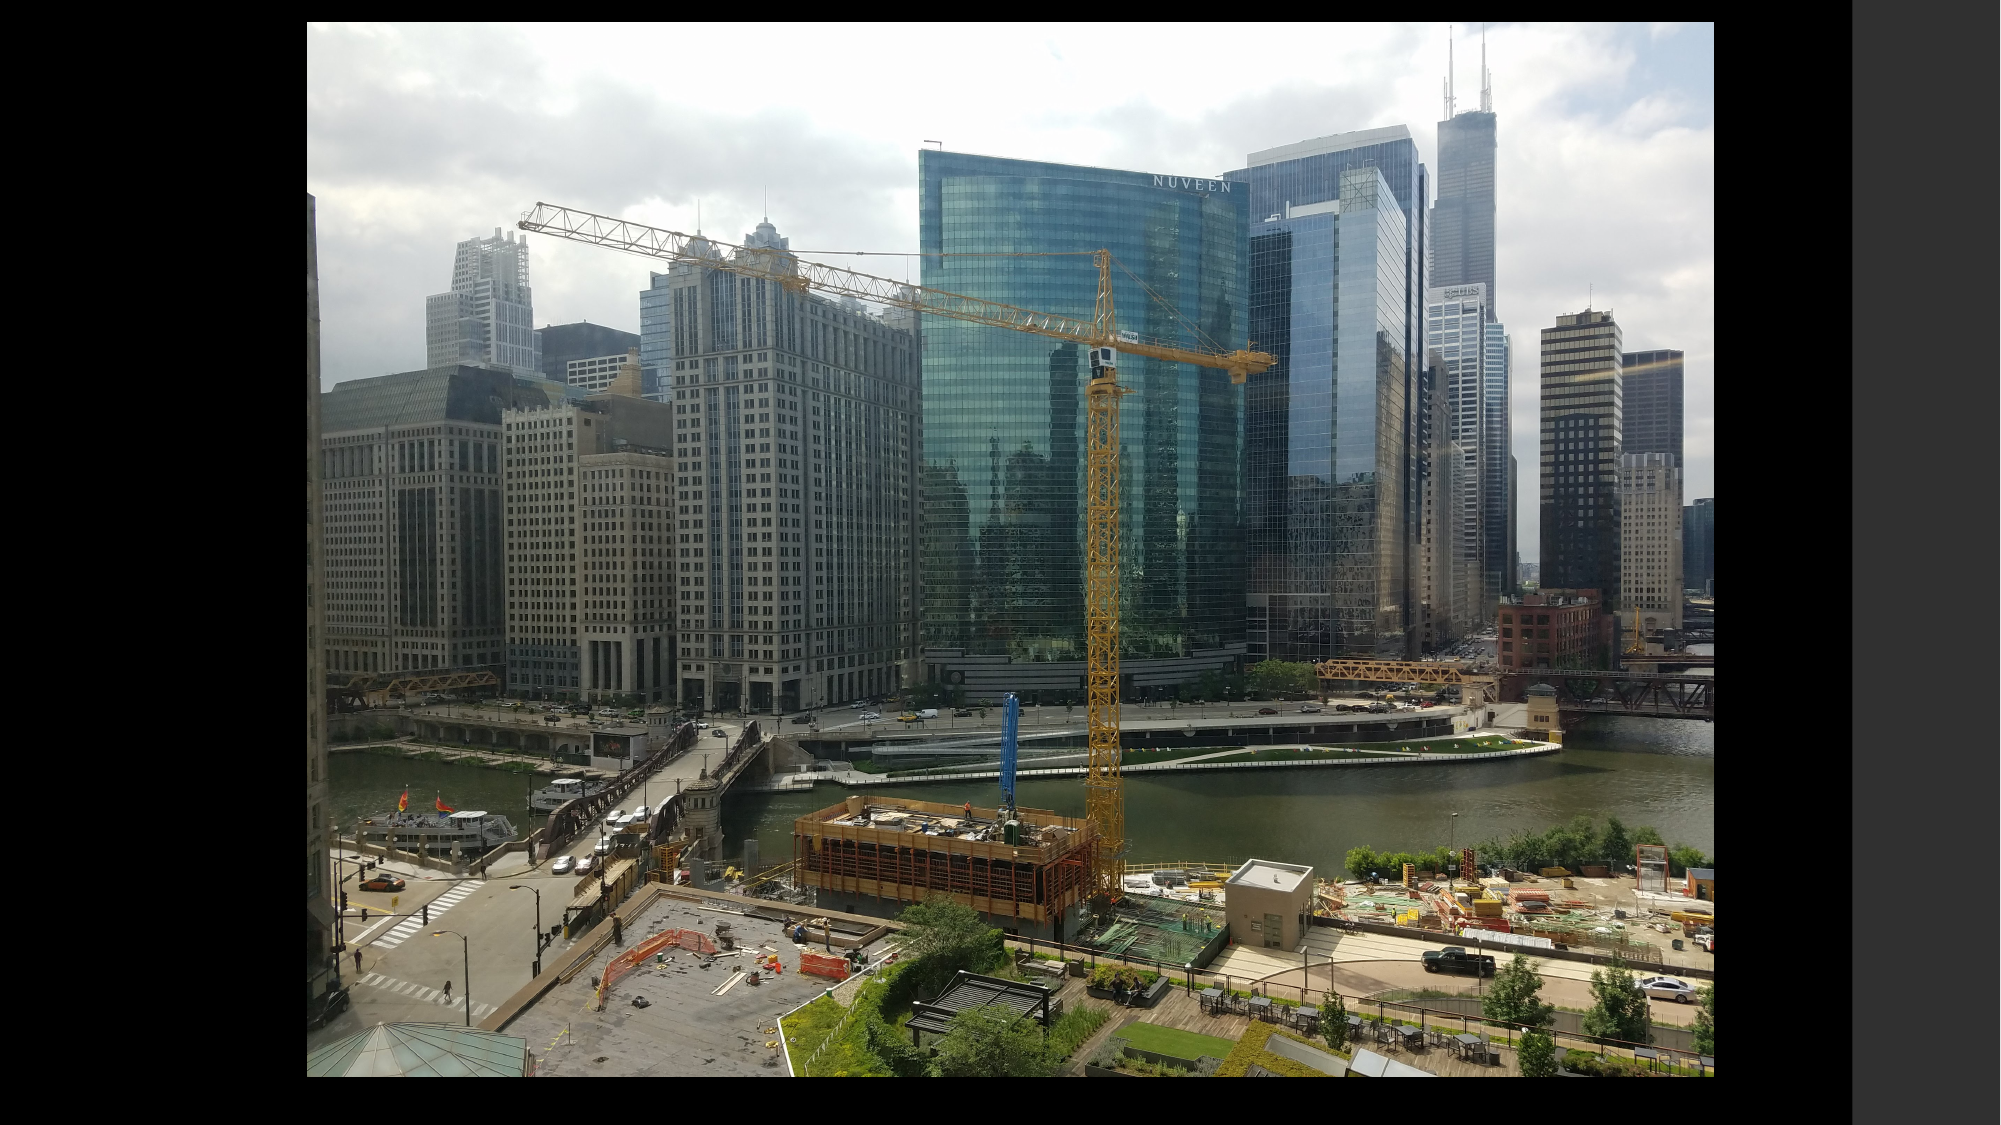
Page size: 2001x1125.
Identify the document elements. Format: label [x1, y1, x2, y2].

list [306, 21, 1714, 1077]
